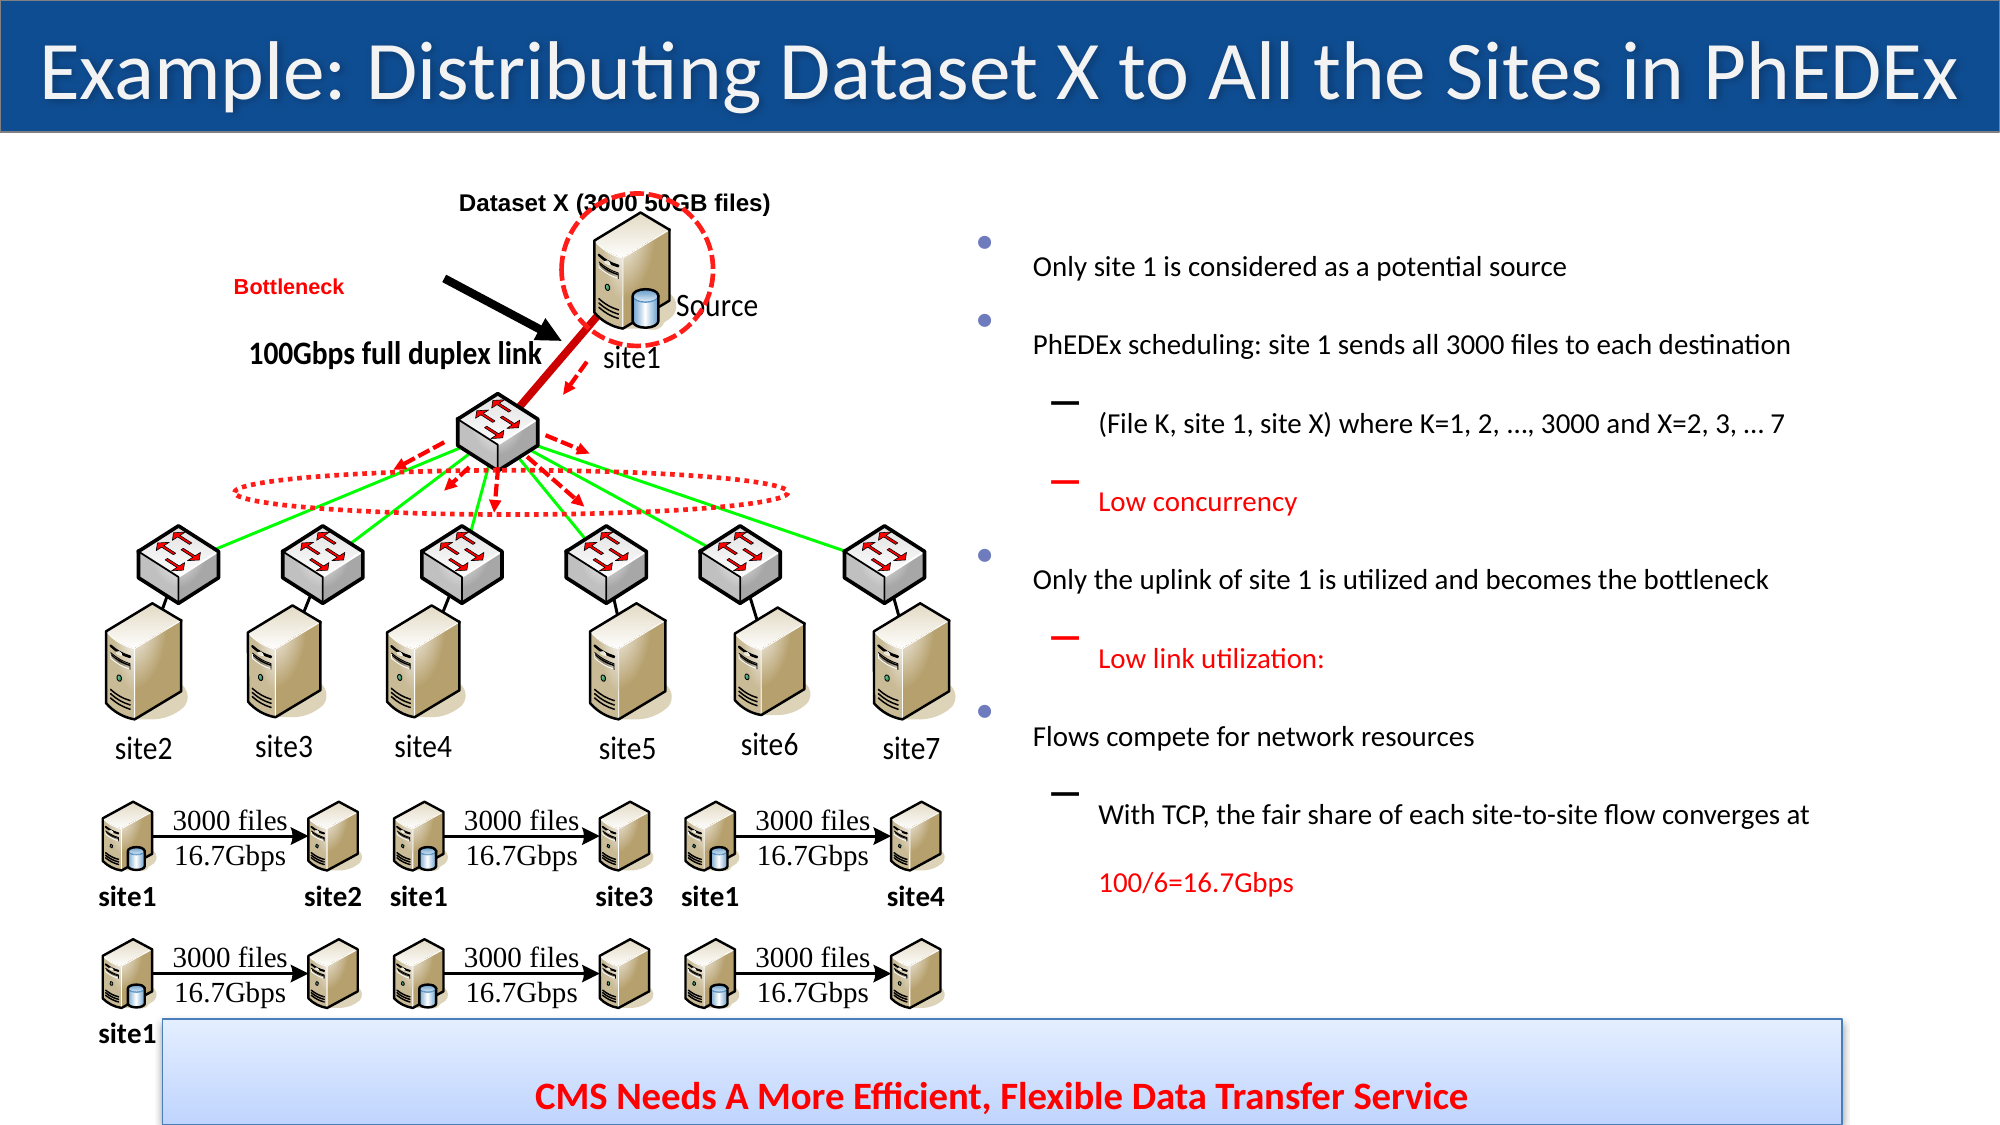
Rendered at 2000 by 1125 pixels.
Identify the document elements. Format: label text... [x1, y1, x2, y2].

title Example: Distributing Dataset X to All the Sites in PhEDEx [0, 1, 2000, 133]
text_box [393, 441, 445, 470]
text_box [597, 193, 678, 205]
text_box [562, 361, 588, 395]
text_box Dataset X (3000 50GB files) [444, 151, 836, 205]
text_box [526, 456, 585, 507]
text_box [72, 206, 961, 784]
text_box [545, 434, 590, 454]
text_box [493, 466, 499, 513]
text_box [443, 466, 470, 491]
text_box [443, 278, 562, 342]
text_box CMS Needs A More Efficient, Flexible Data Transfer Service [162, 1018, 1843, 1125]
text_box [81, 796, 962, 1066]
